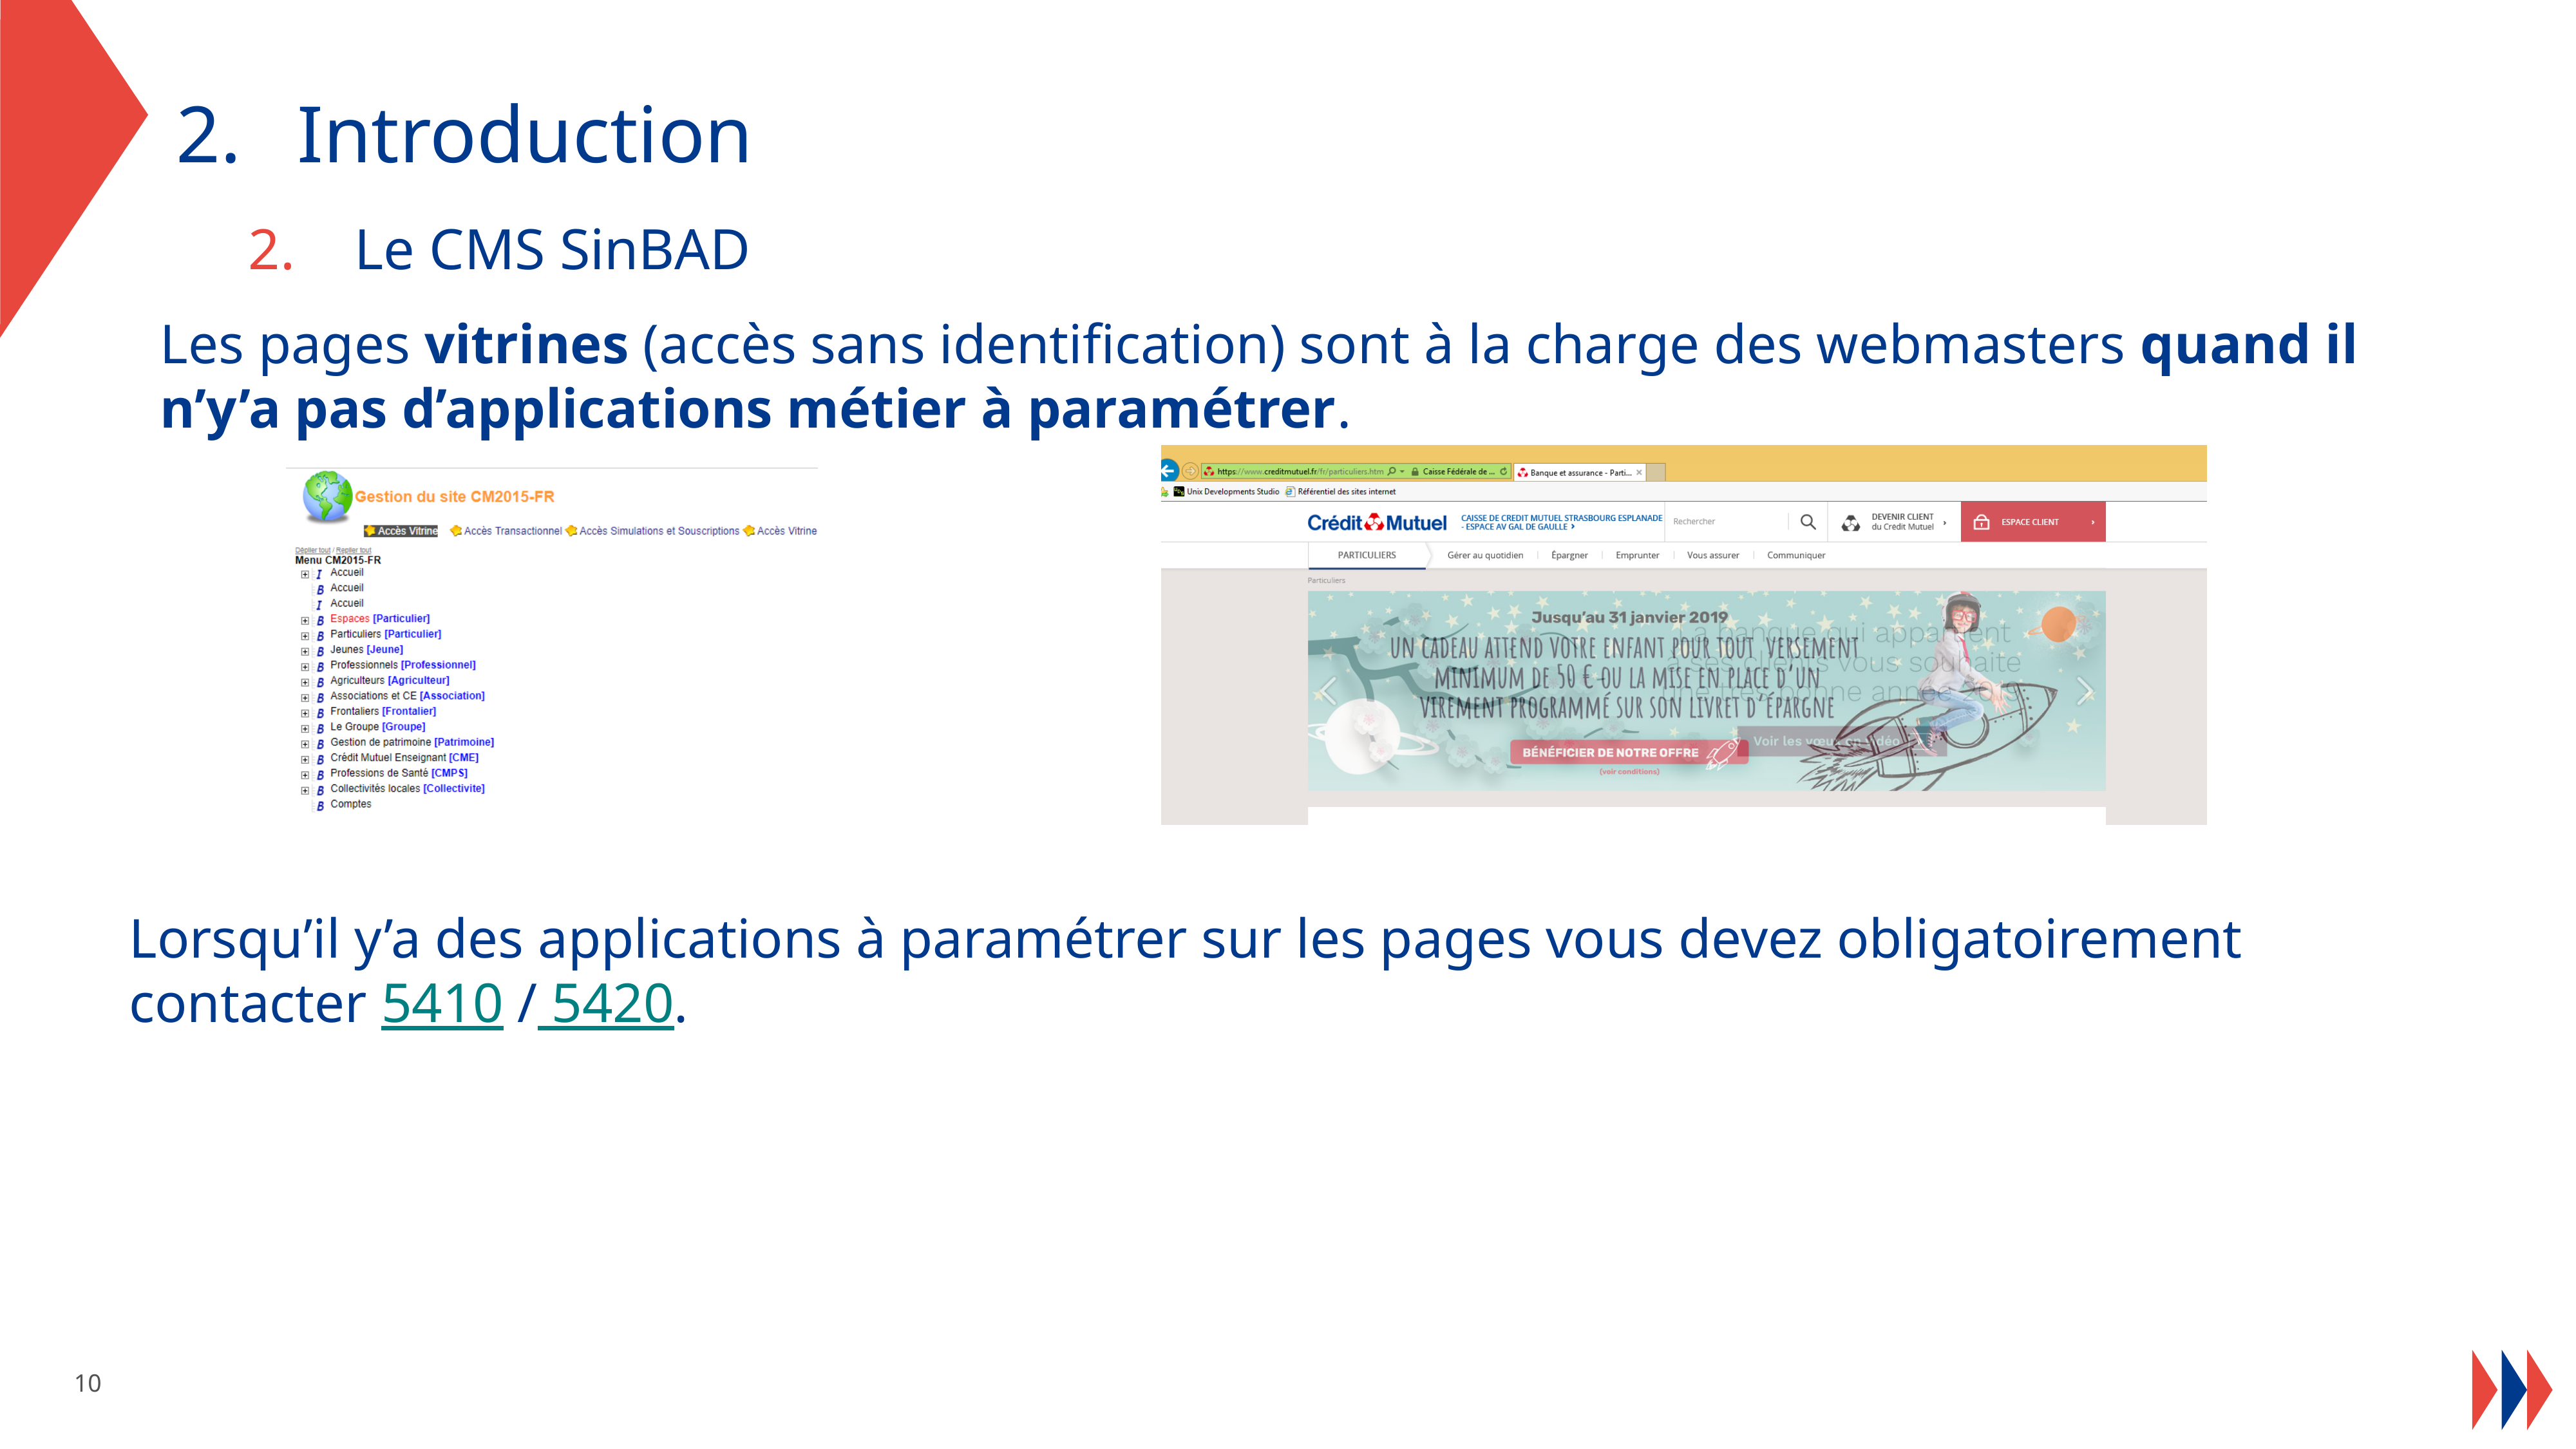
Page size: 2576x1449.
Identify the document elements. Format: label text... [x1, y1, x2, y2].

picture [1160, 445, 2207, 825]
picture [286, 456, 819, 813]
text_box Lorsqu’il y’a des applications à paramétrer sur les pages vous devez obligatoirement contacter 5410 / 5420. [119, 899, 2425, 1053]
slide_number 10 [37, 1353, 138, 1415]
picture [1160, 465, 1173, 477]
text_box Introduction [166, 23, 2472, 252]
text_box Le CMS SinBAD [166, 252, 1048, 287]
list Les pages vitrines (accès sans identification) sont à la charge des webmasters quand il n’y’a pas d’applications métier à paramétrer. [150, 305, 2456, 459]
